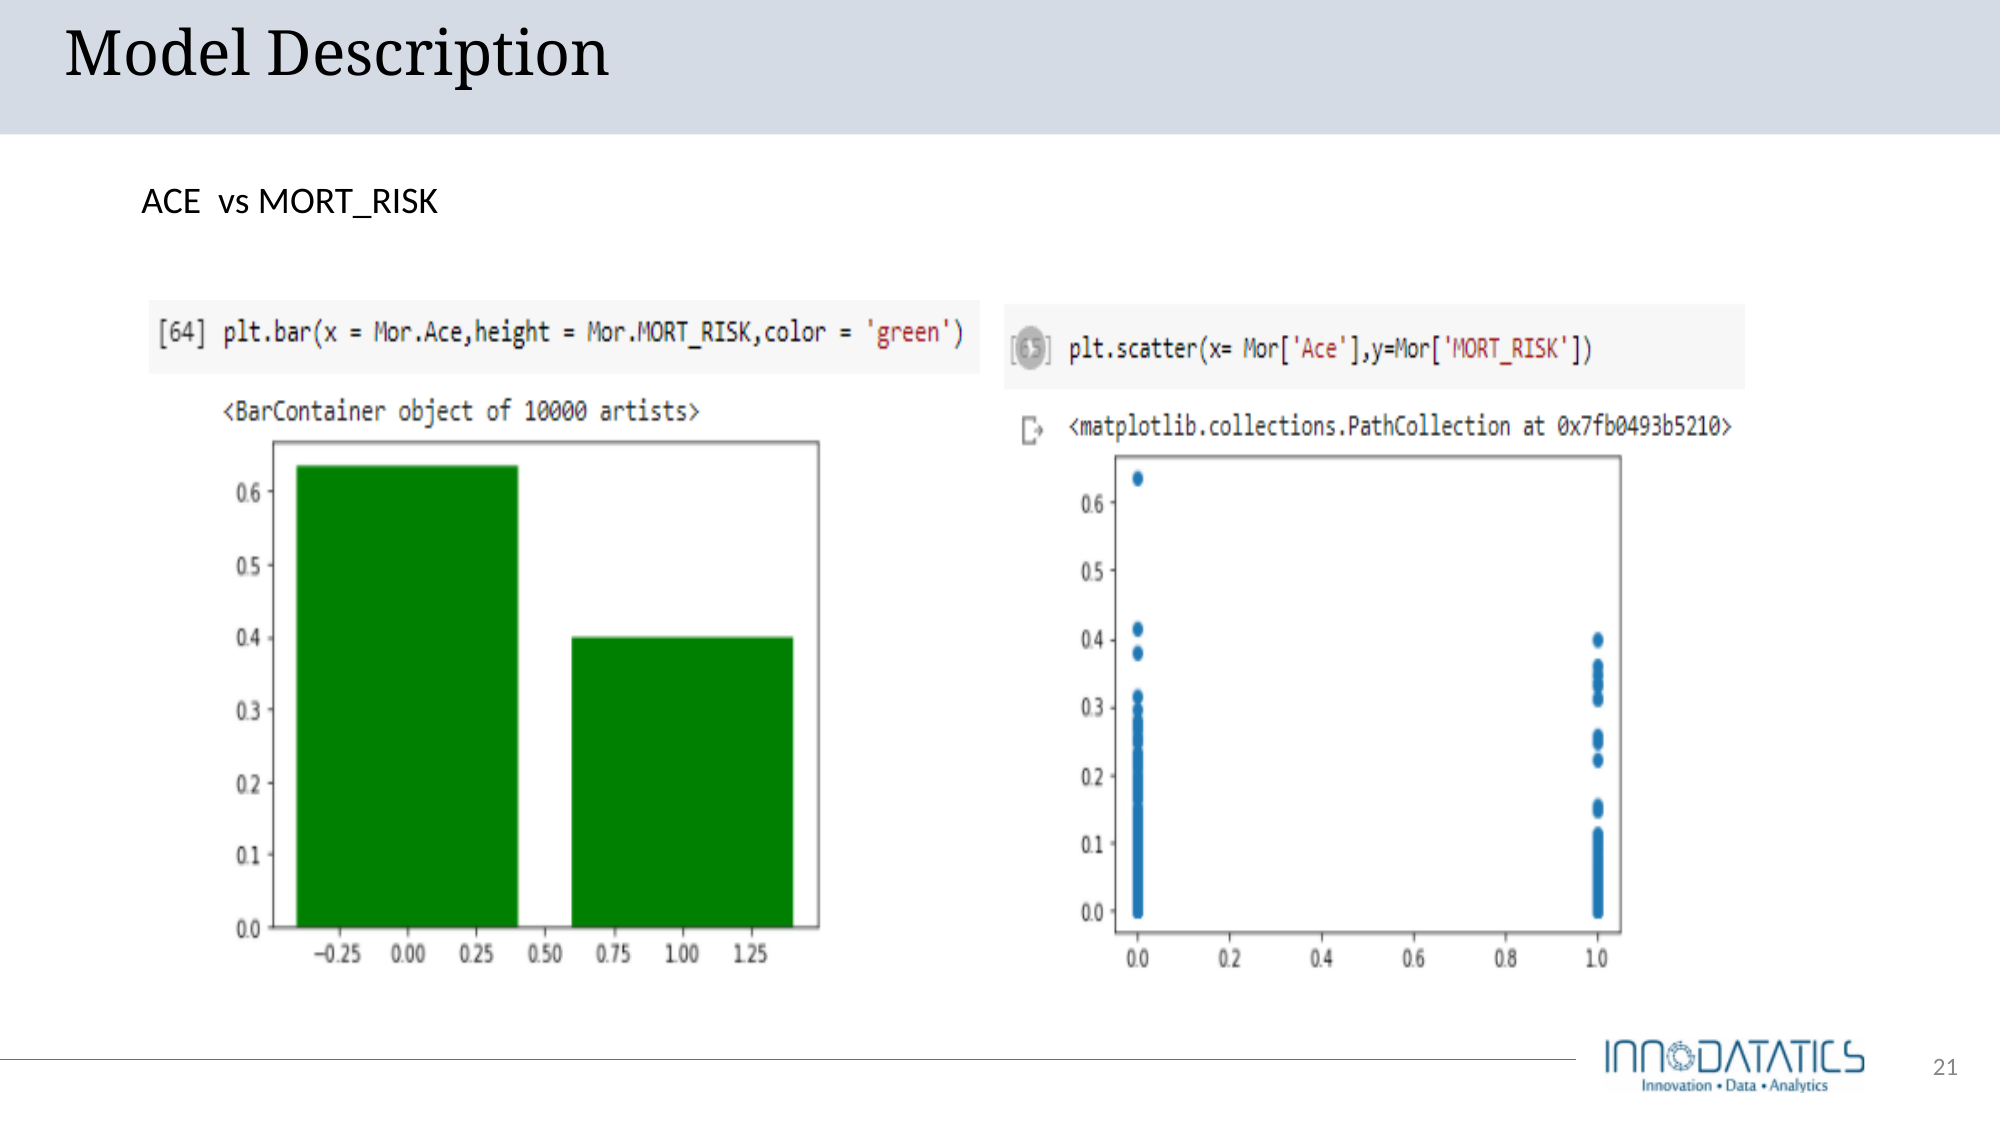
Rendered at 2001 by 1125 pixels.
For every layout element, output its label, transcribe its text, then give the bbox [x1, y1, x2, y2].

slide_number ‹#› [1909, 1041, 1974, 1090]
title Model Description [49, 0, 1763, 157]
text_box ACE vs MORT_RISK [126, 168, 804, 229]
picture [1004, 300, 1745, 1014]
picture [1603, 1038, 1865, 1093]
picture [144, 300, 980, 993]
